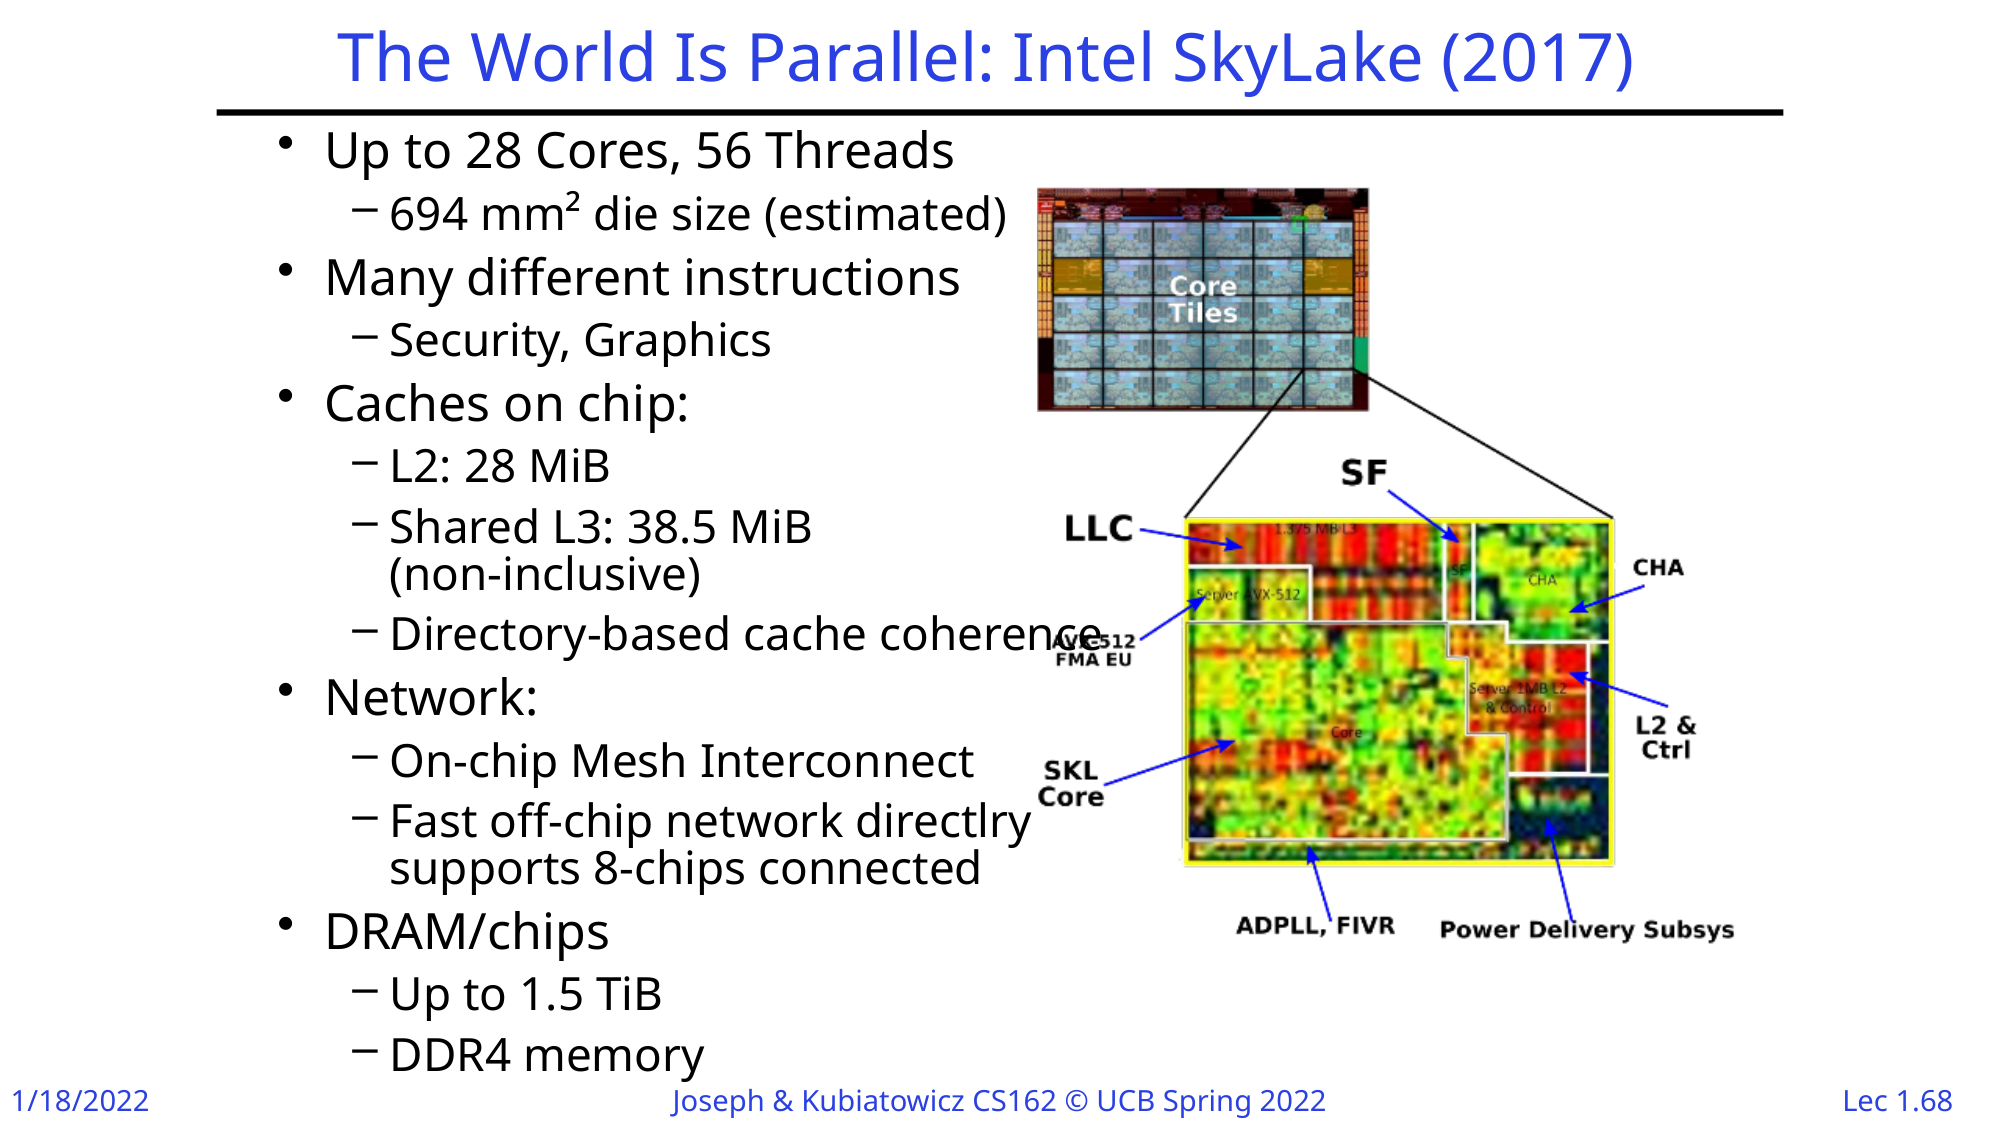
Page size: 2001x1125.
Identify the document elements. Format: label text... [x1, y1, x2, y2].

picture [1037, 187, 1773, 953]
title The World Is Parallel: Intel SkyLake (2017) [286, 0, 1688, 121]
list Up to 28 Cores, 56 Threads 694 mm² die size (estimated) Many different instructions Security, Graphics Caches on chip: L2: 28 MiB Shared L3: 38.5 MiB (non-inclusive) Directory-based cache coherence Network: On-chip Mesh Interconnect Fast off-chip network directlry supports 8-chips connected DRAM/chips Up to 1.5 TiB DDR4 memory [262, 120, 1189, 1060]
